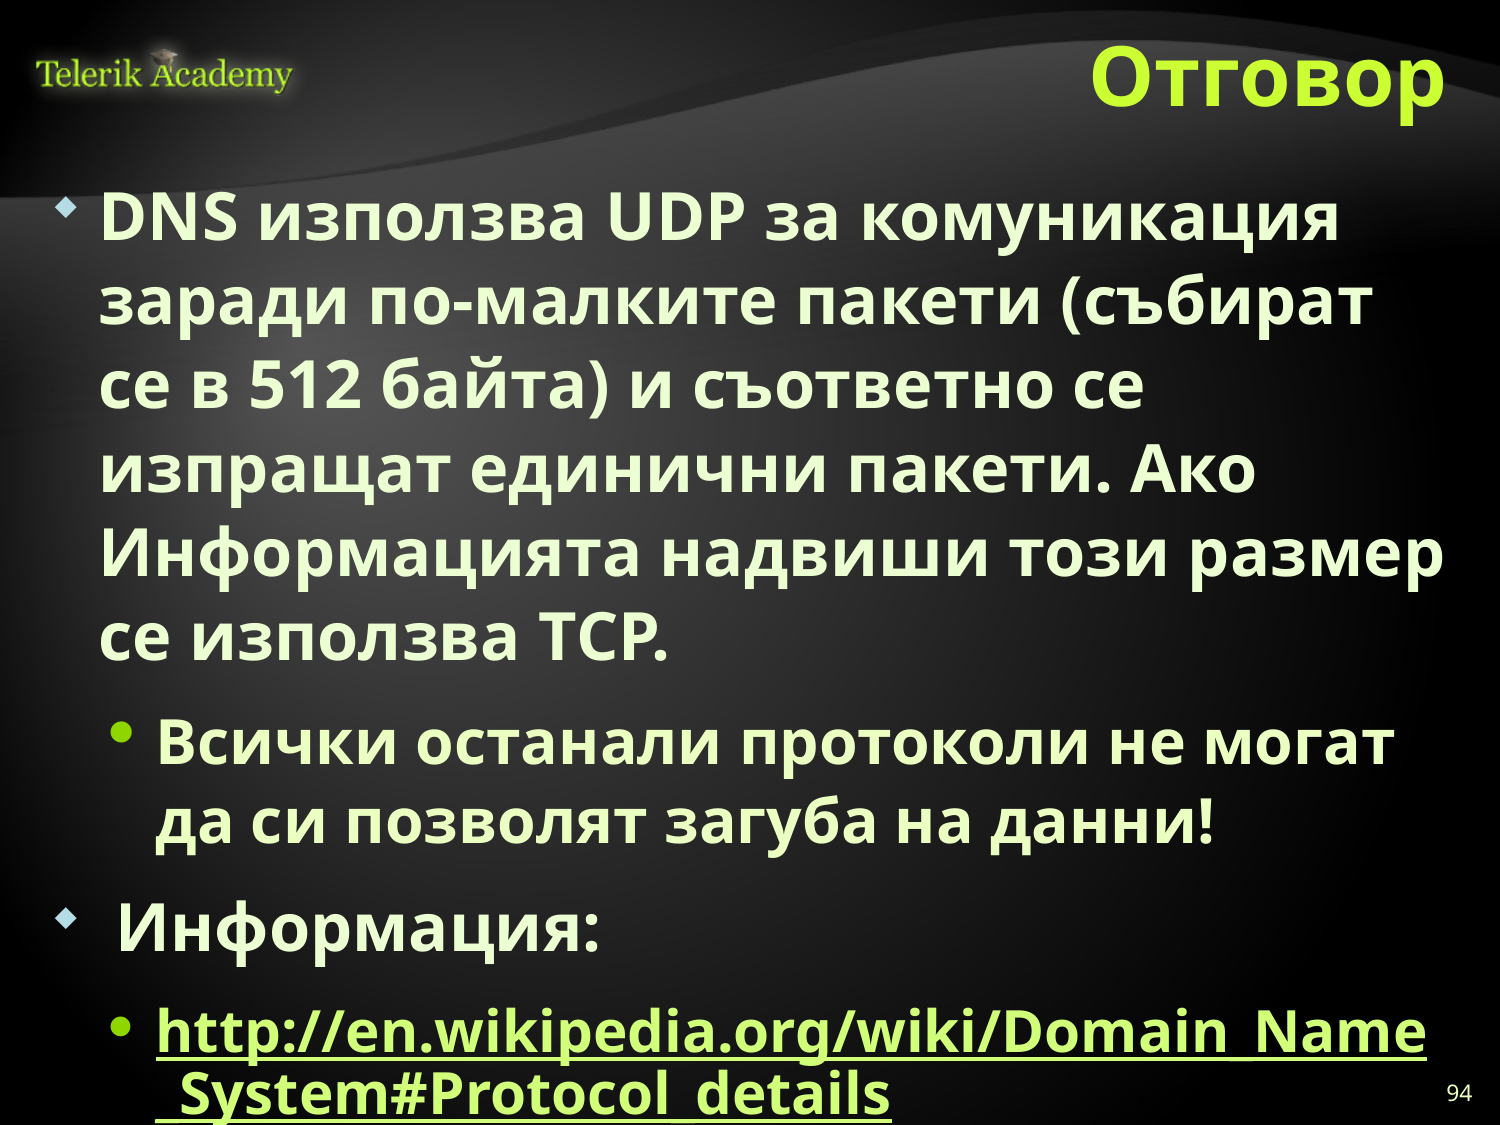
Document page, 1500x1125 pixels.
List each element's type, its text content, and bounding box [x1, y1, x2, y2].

list DNS използва UDP за комуникация заради по-малките пакети (събират се в 512 байта) и съответно се изпращат единични пакети. Ако Информацията надвиши този размер се използва TCP. Всички останали протоколи не могат да си позволят загуба на данни! Информация: http://en.wikipedia.org/wiki/Domain_Name_System#Protocol_details [37, 162, 1463, 1088]
slide_number 94 [1412, 1074, 1488, 1113]
picture [0, 0, 1500, 1125]
title Отговор [300, 12, 1463, 150]
